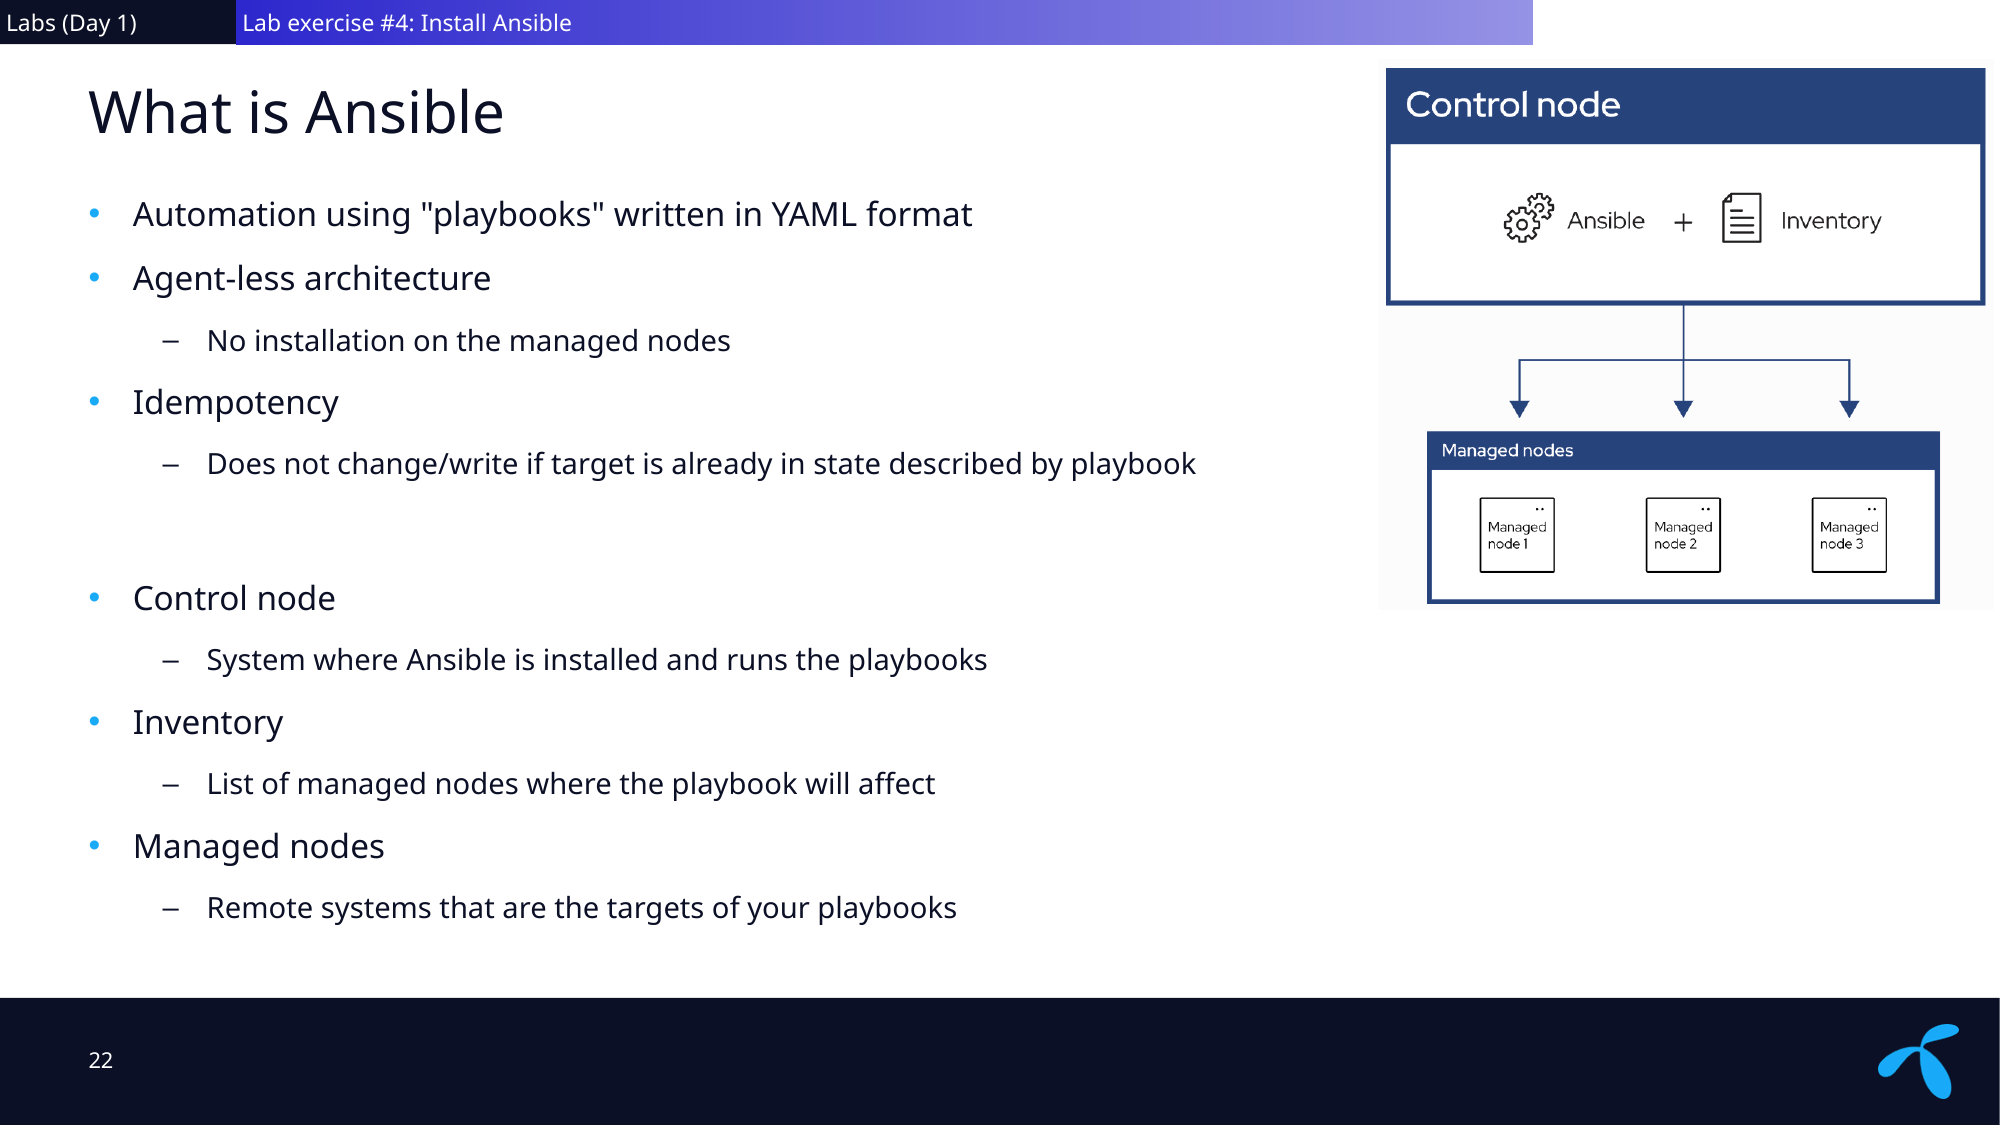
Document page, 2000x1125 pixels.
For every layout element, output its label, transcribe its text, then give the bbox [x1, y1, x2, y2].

slide_number 22 [88, 1024, 237, 1099]
footer Labs (Day 1) [0, 0, 236, 45]
title What is Ansible [88, 70, 1372, 160]
picture [1878, 1024, 1959, 1099]
list Automation using "playbooks" written in YAML format Agent-less architecture No installation on the managed nodes Idempotency Does not change/write if target is already in state described by playbook Control node System where Ansible is installed and runs the playbooks Inventory List of managed nodes where the playbook will affect Managed nodes Remote systems that are the targets of your playbooks [88, 160, 1911, 995]
text_box Lab exercise #4: Install Ansible [236, 0, 1533, 45]
picture [1377, 59, 1995, 610]
